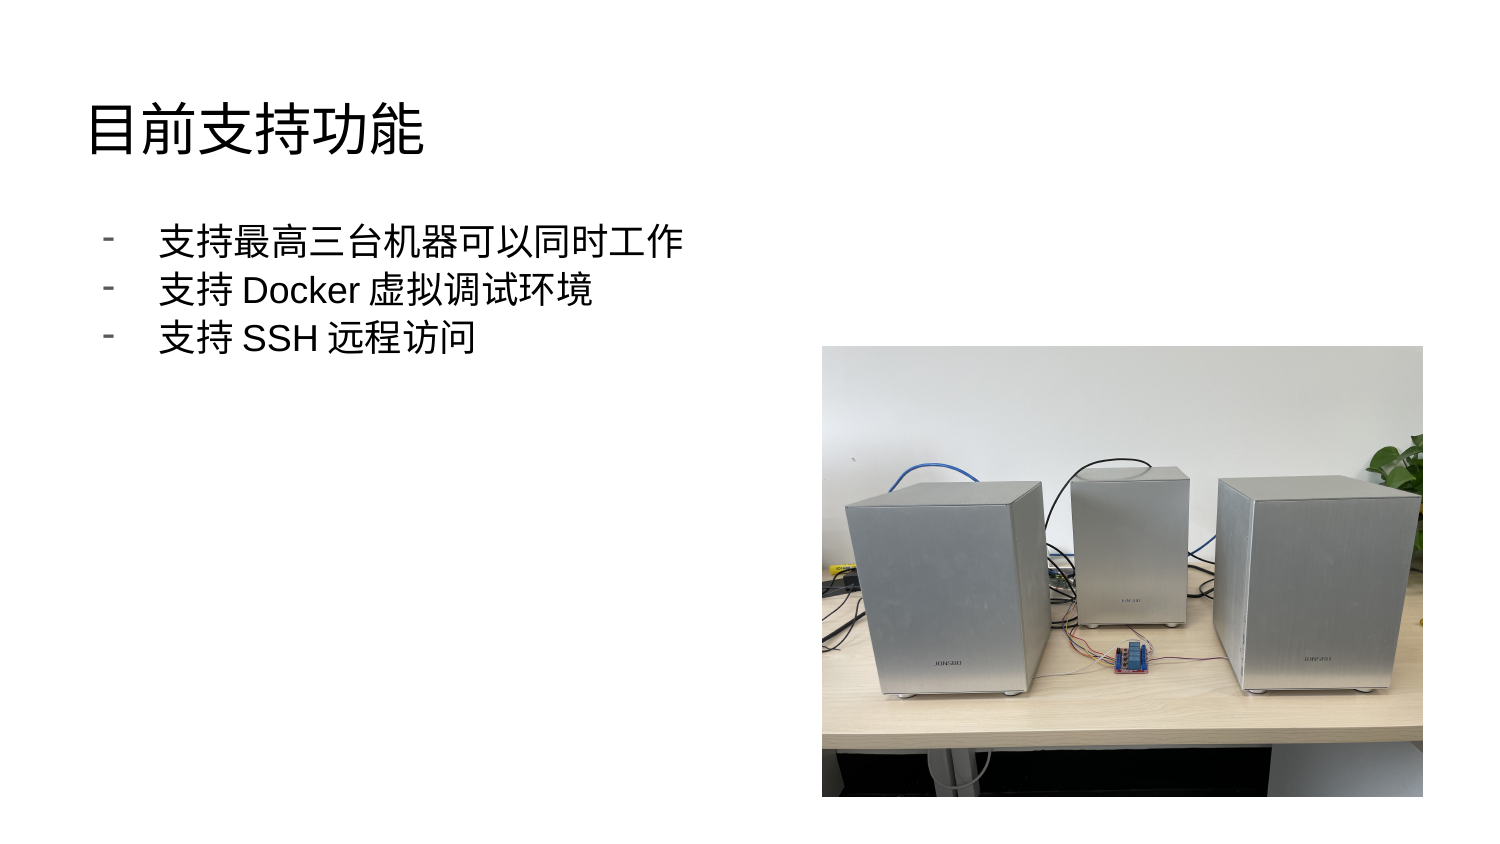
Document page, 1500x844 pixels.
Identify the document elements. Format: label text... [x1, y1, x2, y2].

picture [822, 346, 1423, 797]
list 支持最高三台机器可以同时工作 支持Docker虚拟调试环境 支持SSH远程访问 [68, 199, 1467, 761]
title 目前支持功能 [68, 83, 1467, 178]
